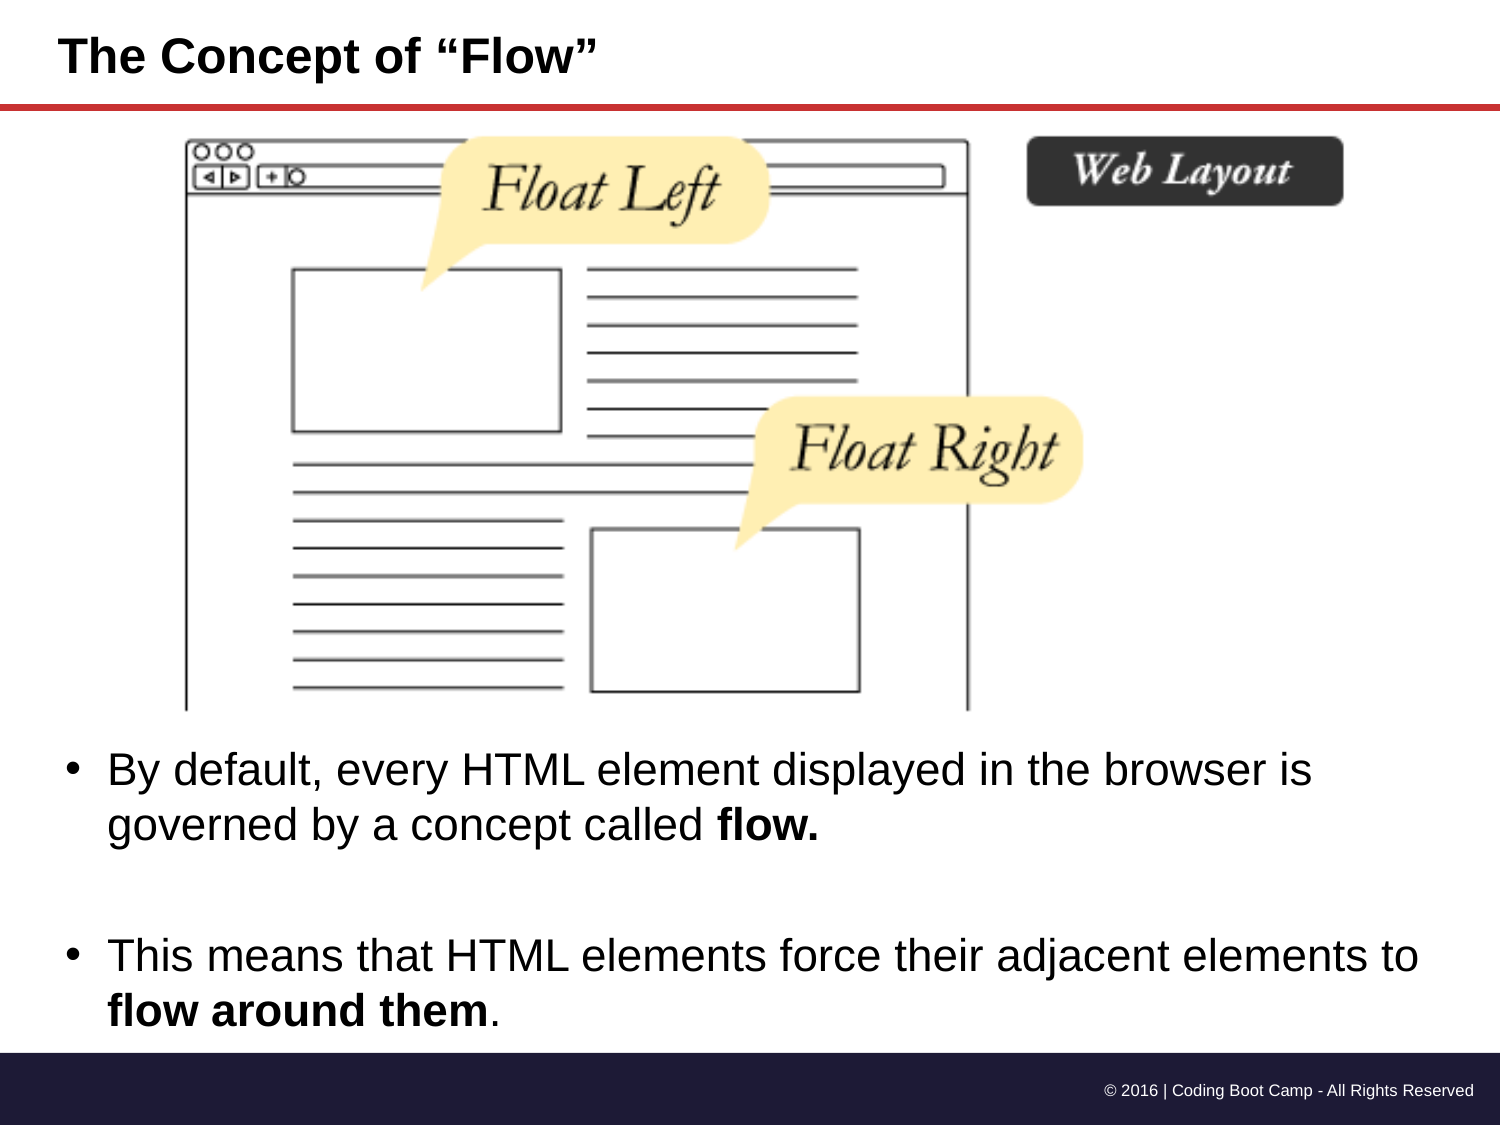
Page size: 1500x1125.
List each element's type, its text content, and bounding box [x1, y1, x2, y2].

picture [149, 118, 1362, 726]
text_box The Concept of “Flow” [50, 16, 913, 91]
text_box By default, every HTML element displayed in the browser is governed by a concept called flow. This means that HTML elements force their adjacent elements to flow around them. [49, 725, 1463, 1051]
